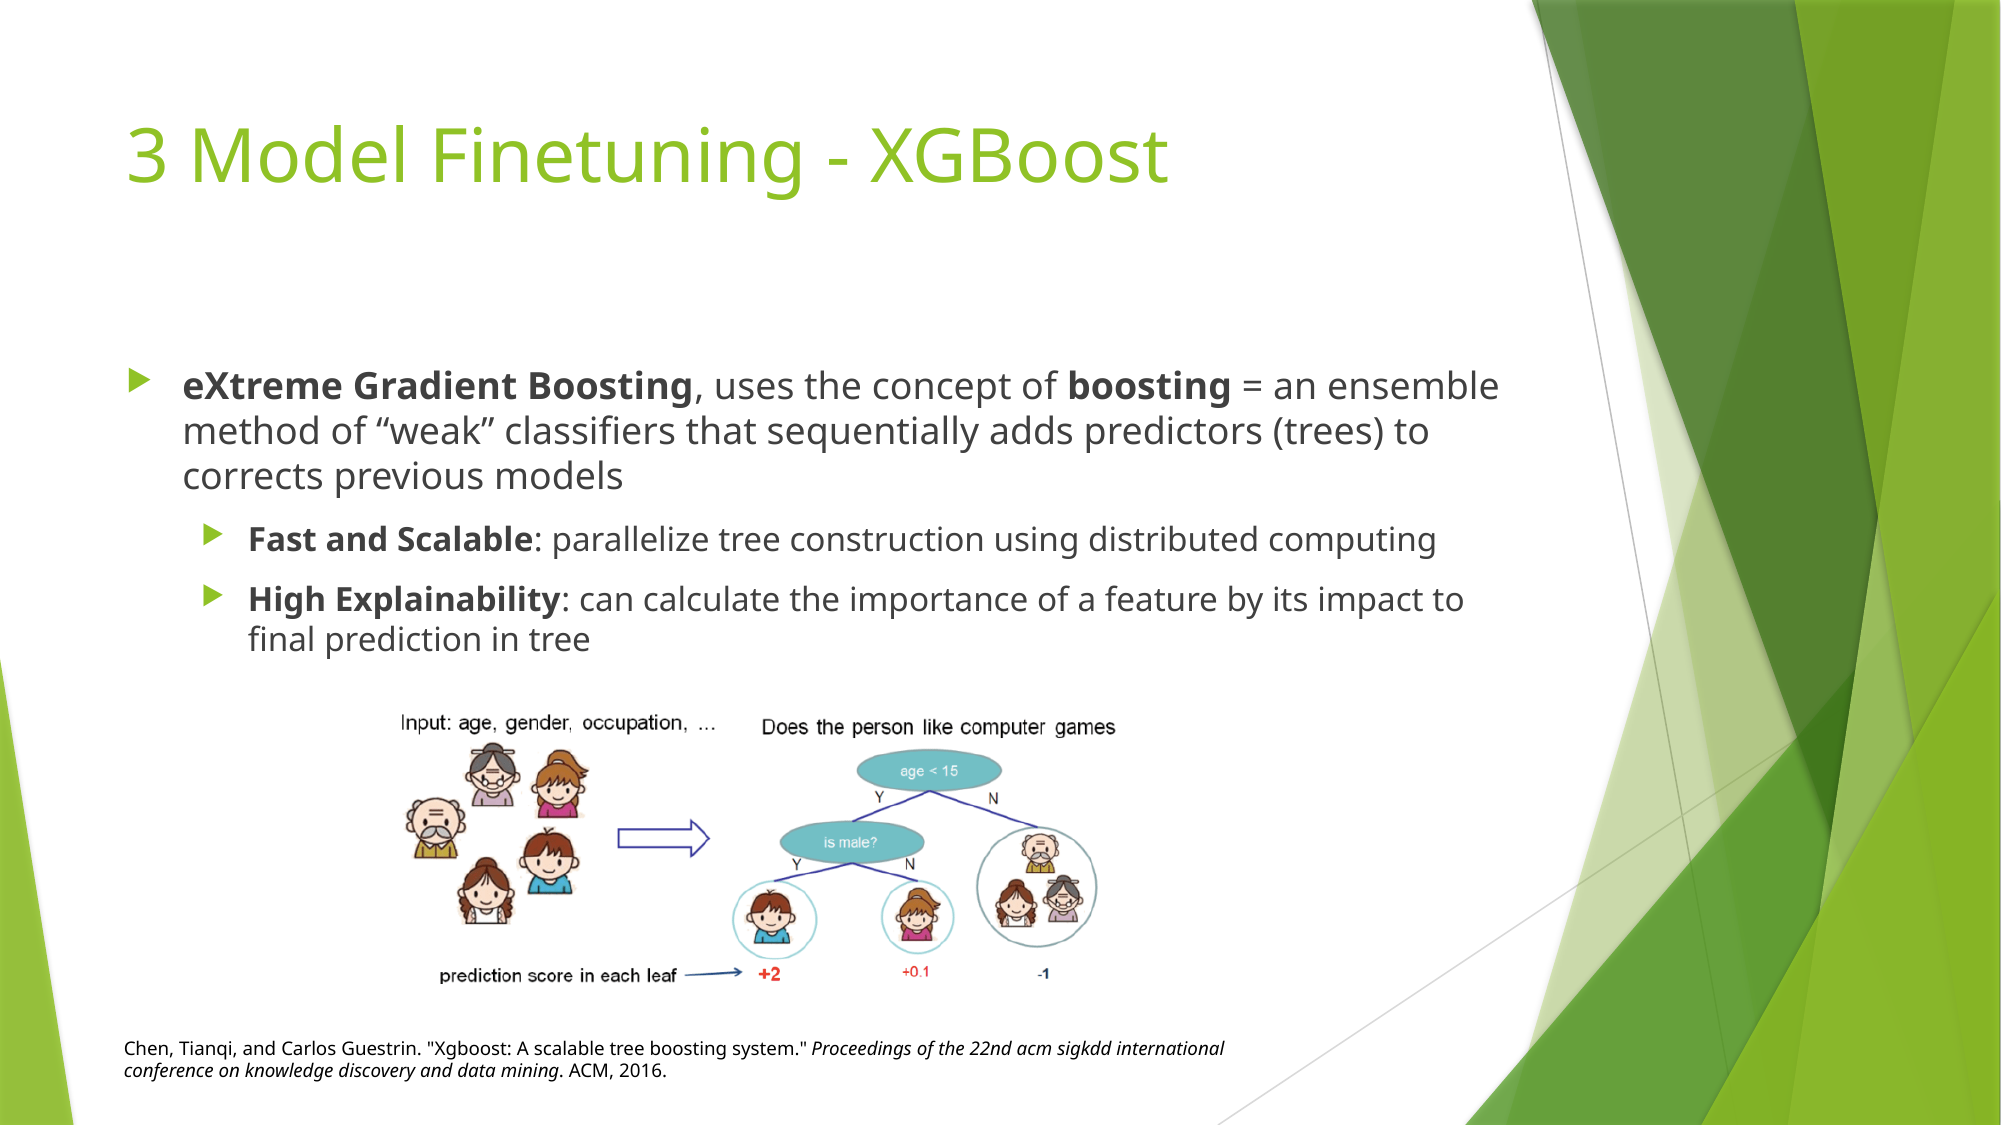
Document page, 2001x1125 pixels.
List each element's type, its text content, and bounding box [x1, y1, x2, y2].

text_box Chen, Tianqi, and Carlos Guestrin. "Xgboost: A scalable tree boosting system." Proceedings of the 22nd acm sigkdd international conference on knowledge discovery and data mining. ACM, 2016. [109, 1028, 1244, 1089]
title 3 Model Finetuning - XGBoost [111, 99, 1522, 317]
picture [385, 703, 1125, 994]
list eXtreme Gradient Boosting, uses the concept of boosting = an ensemble method of “weak” classifiers that sequentially adds predictors (trees) to corrects previous models Fast and Scalable: parallelize tree construction using distributed computing High Explainability: can calculate the importance of a feature by its impact to final prediction in tree [111, 354, 1522, 992]
